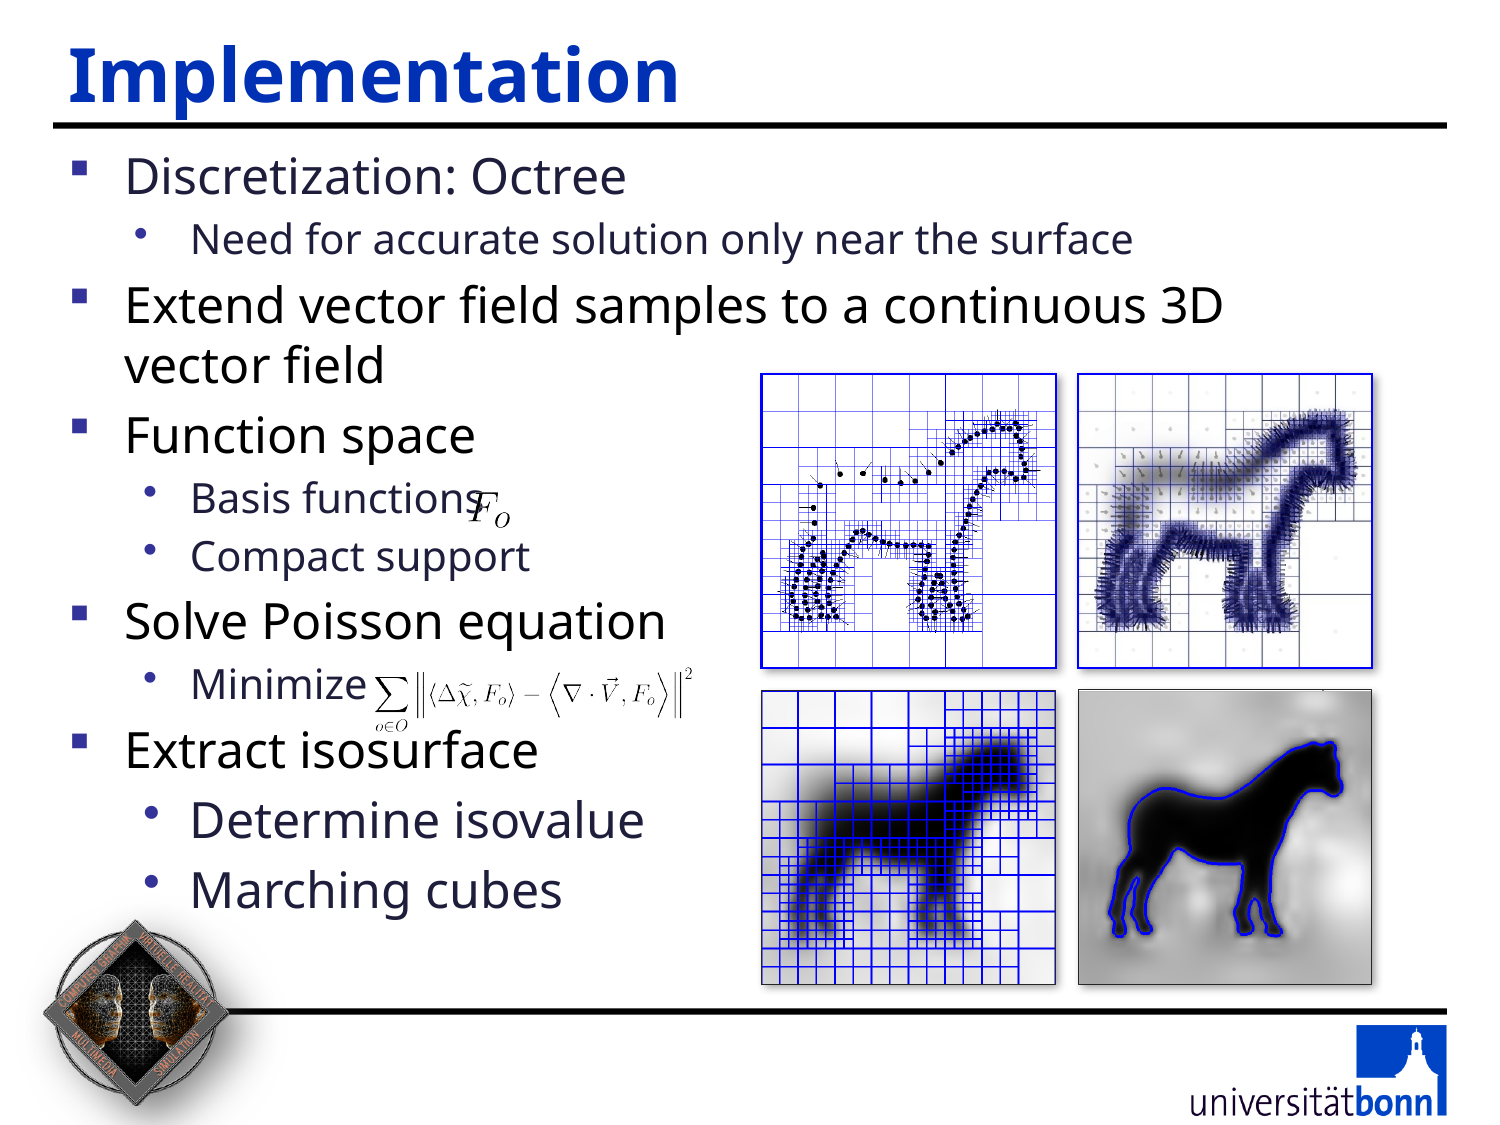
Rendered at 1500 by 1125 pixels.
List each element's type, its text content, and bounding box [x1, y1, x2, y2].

picture [762, 374, 1055, 668]
picture [1078, 689, 1372, 985]
picture [1078, 374, 1372, 668]
picture [761, 690, 1055, 985]
picture [1189, 1023, 1448, 1117]
list Discretization: Octree Need for accurate solution only near the surface Extend vector field samples to a continuous 3D vector field Function space Basis functions Compact support Solve Poisson equation Minimize Extract isosurface Determine isovalue Marching cubes [52, 136, 1384, 1012]
title Implementation [52, 18, 1448, 126]
picture [41, 917, 229, 1106]
picture [468, 491, 510, 528]
picture [374, 667, 692, 733]
